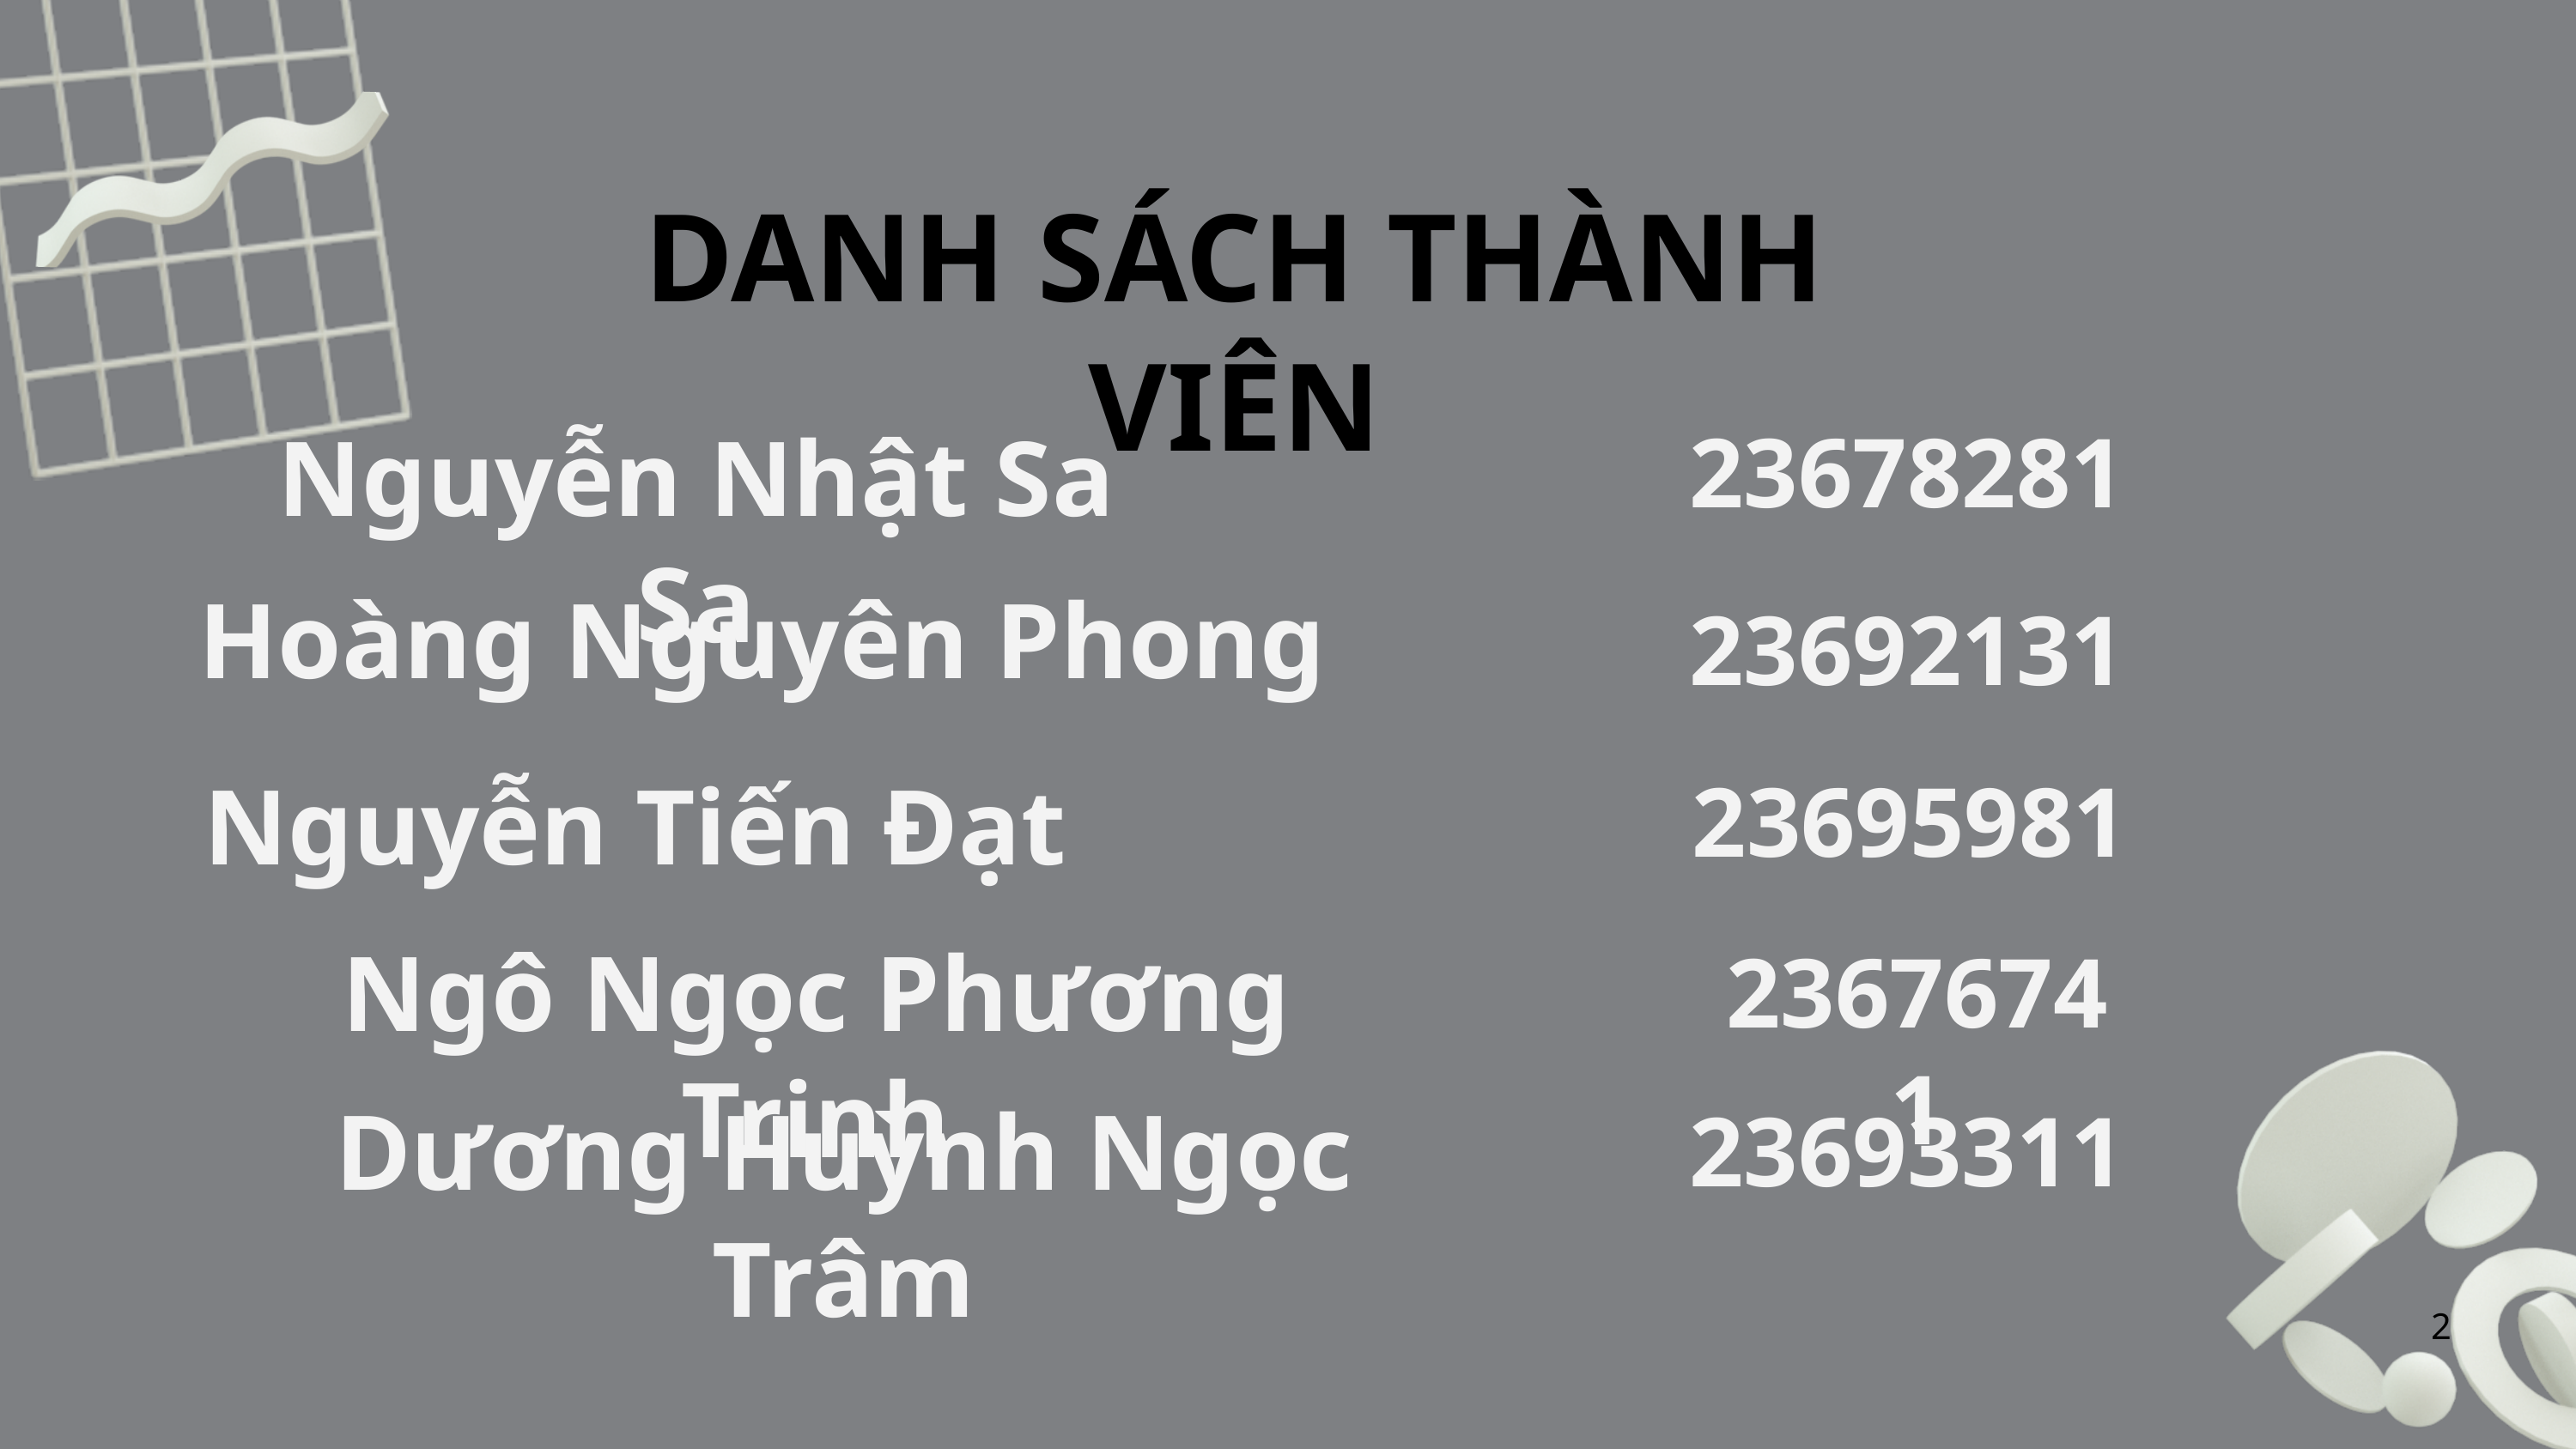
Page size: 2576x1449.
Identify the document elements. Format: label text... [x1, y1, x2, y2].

text_box Dương Huỳnh Ngọc Trâm [208, 1083, 1479, 1338]
text_box 23693311 [1686, 1088, 2129, 1206]
text_box Hoàng Nguyên Phong [109, 572, 1415, 700]
text_box Nguyễn Tiến Đạt [185, 758, 1085, 886]
text_box [2225, 1050, 2576, 1449]
text_box DANH SÁCH THÀNH VIÊN [516, 177, 1953, 476]
text_box 2 [2431, 1296, 2452, 1348]
text_box 23695981 [1656, 758, 2140, 876]
text_box Ngô Ngọc Phương Trinh [216, 925, 1416, 1083]
text_box 23678281 [1689, 409, 2126, 527]
text_box [0, 0, 413, 481]
text_box 23692131 [1686, 587, 2129, 706]
text_box [34, 80, 391, 280]
text_box 23676741 [1702, 929, 2133, 1164]
text_box Nguyễn Nhật Sa Sa [218, 409, 1175, 572]
